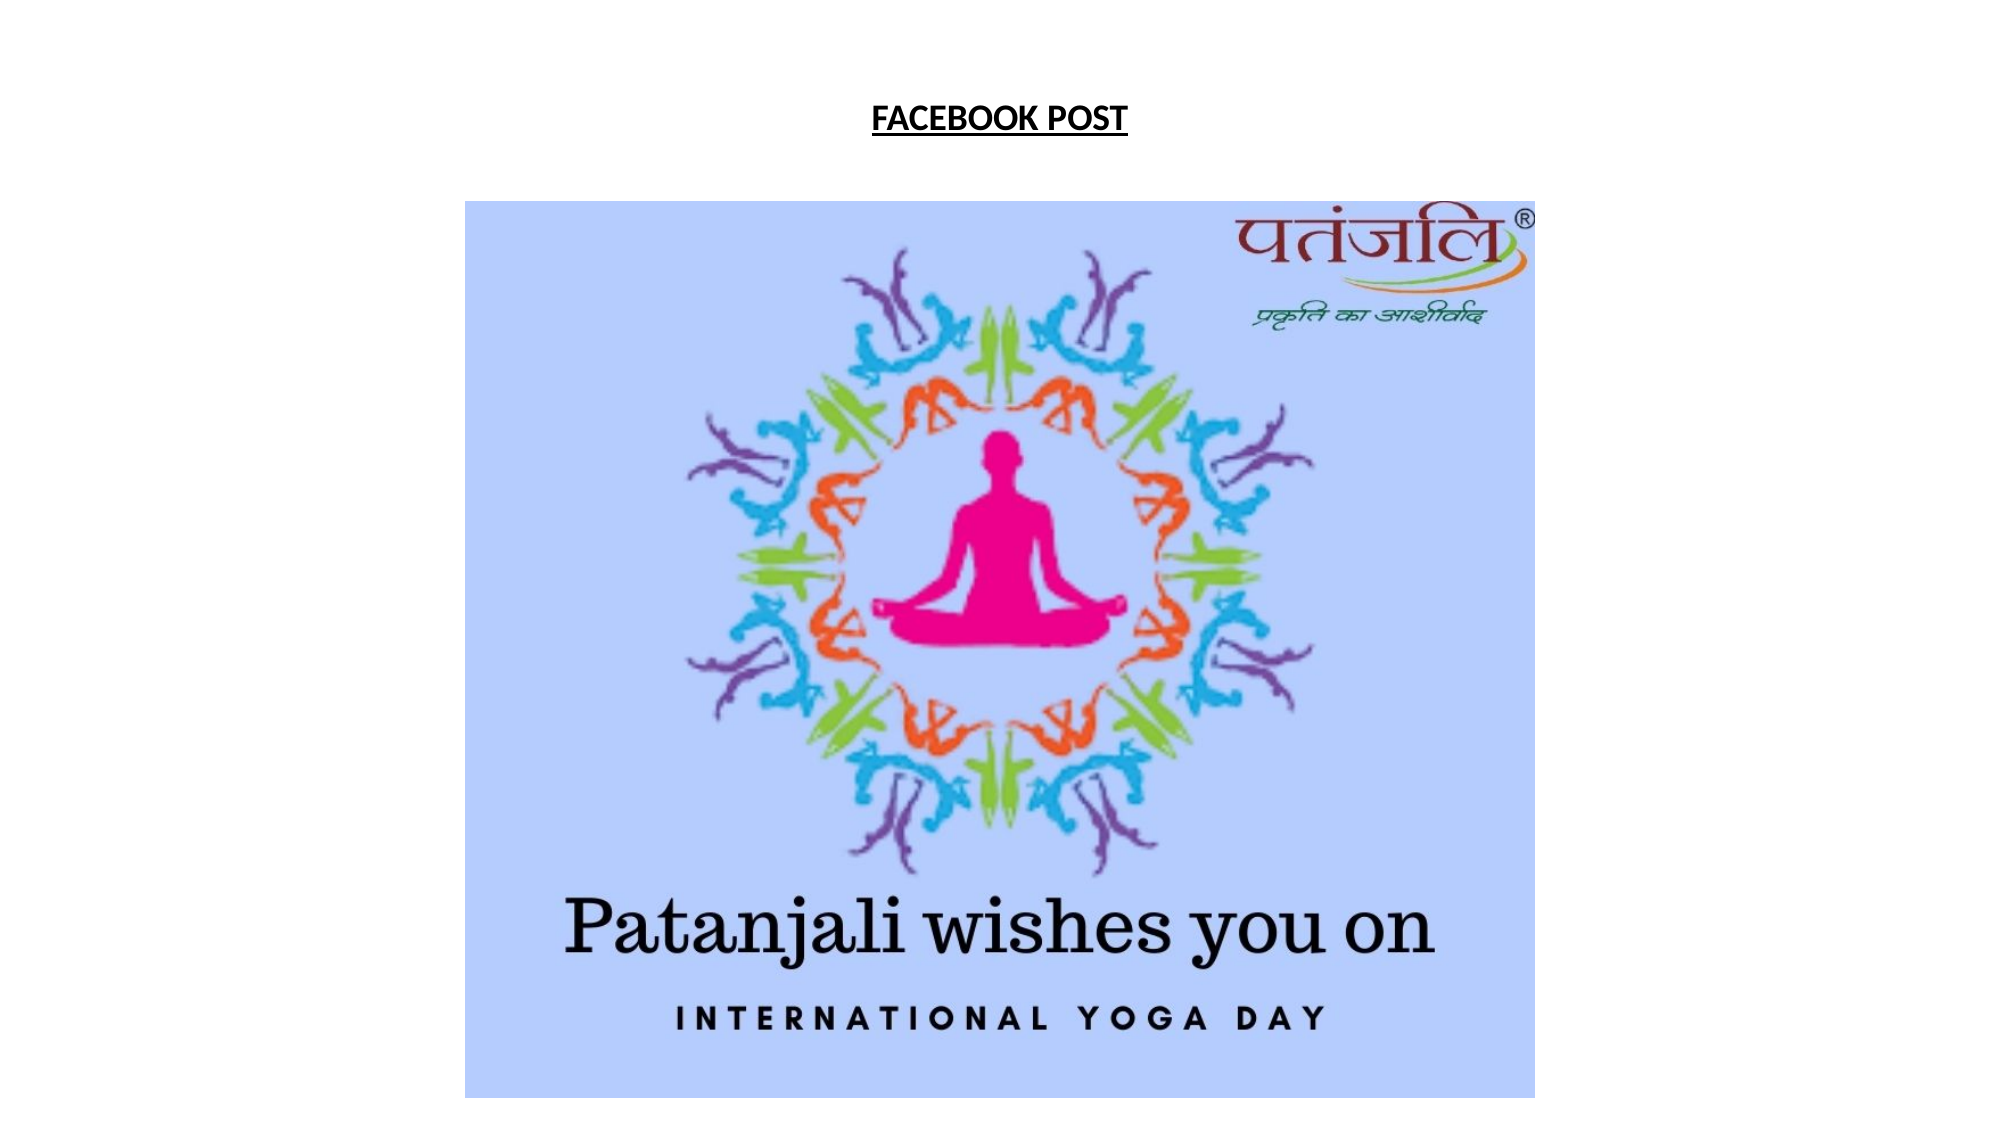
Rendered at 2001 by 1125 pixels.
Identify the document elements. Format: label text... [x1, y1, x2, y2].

text_box FACEBOOK POST [668, 85, 1332, 146]
picture [465, 201, 1535, 1098]
